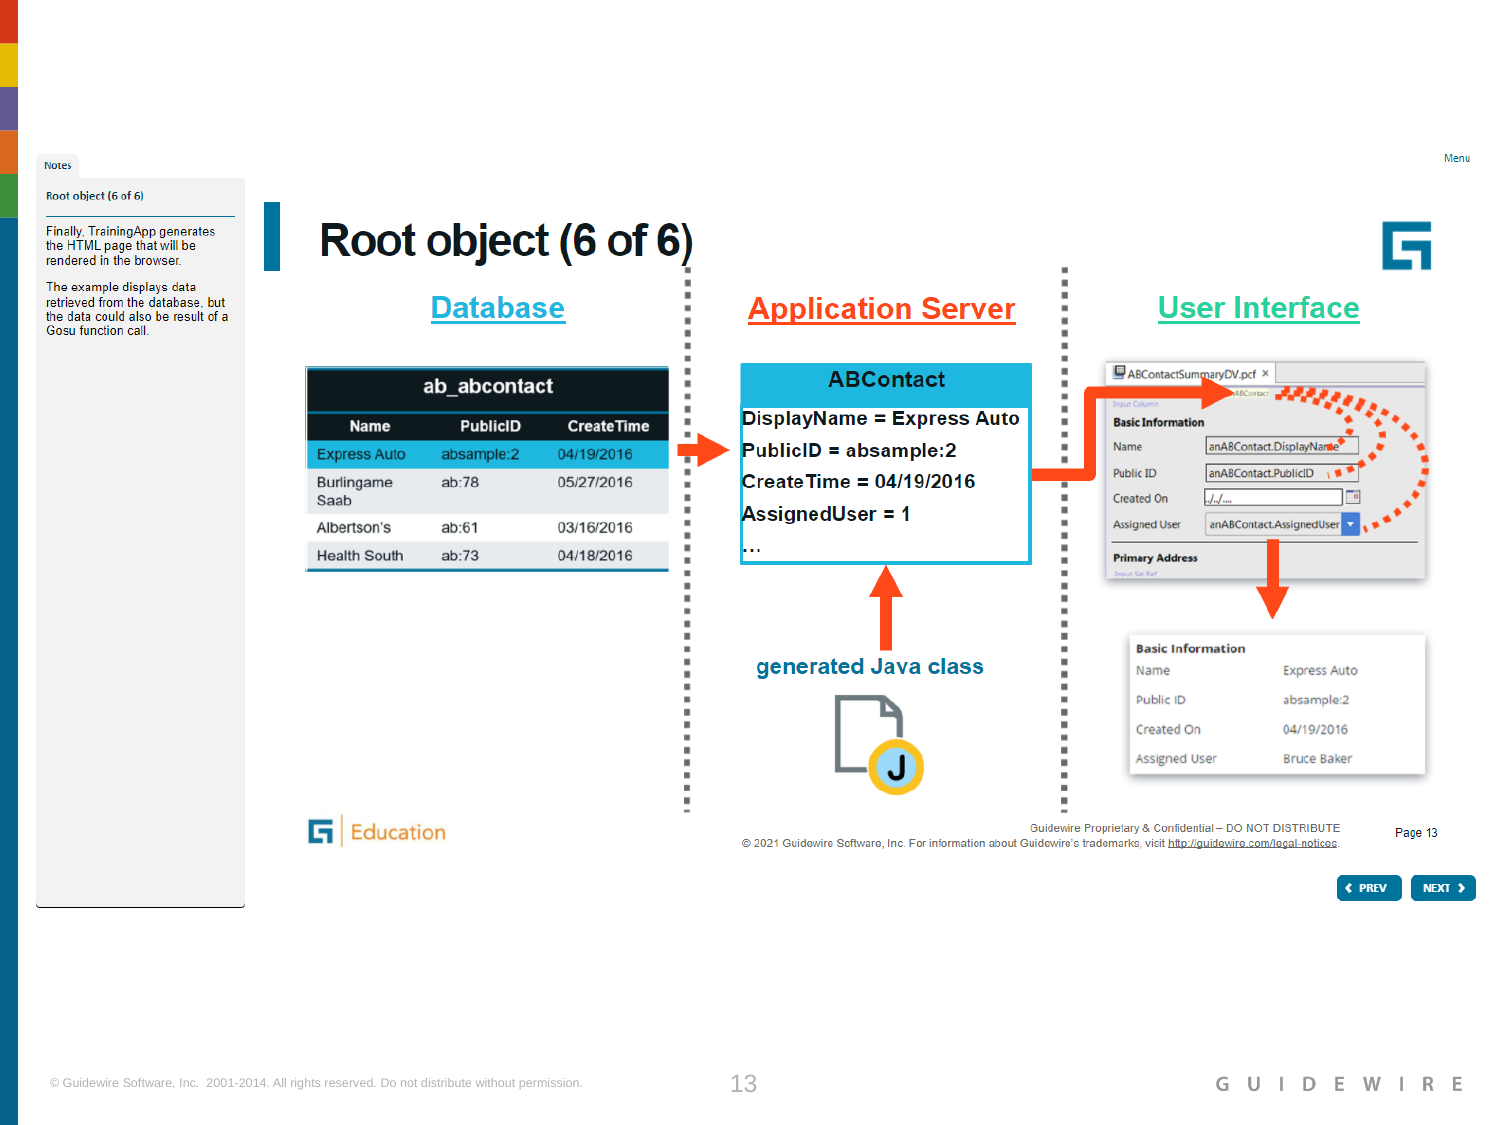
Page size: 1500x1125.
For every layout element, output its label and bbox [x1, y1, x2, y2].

picture [32, 145, 1486, 917]
picture [1215, 1073, 1480, 1096]
